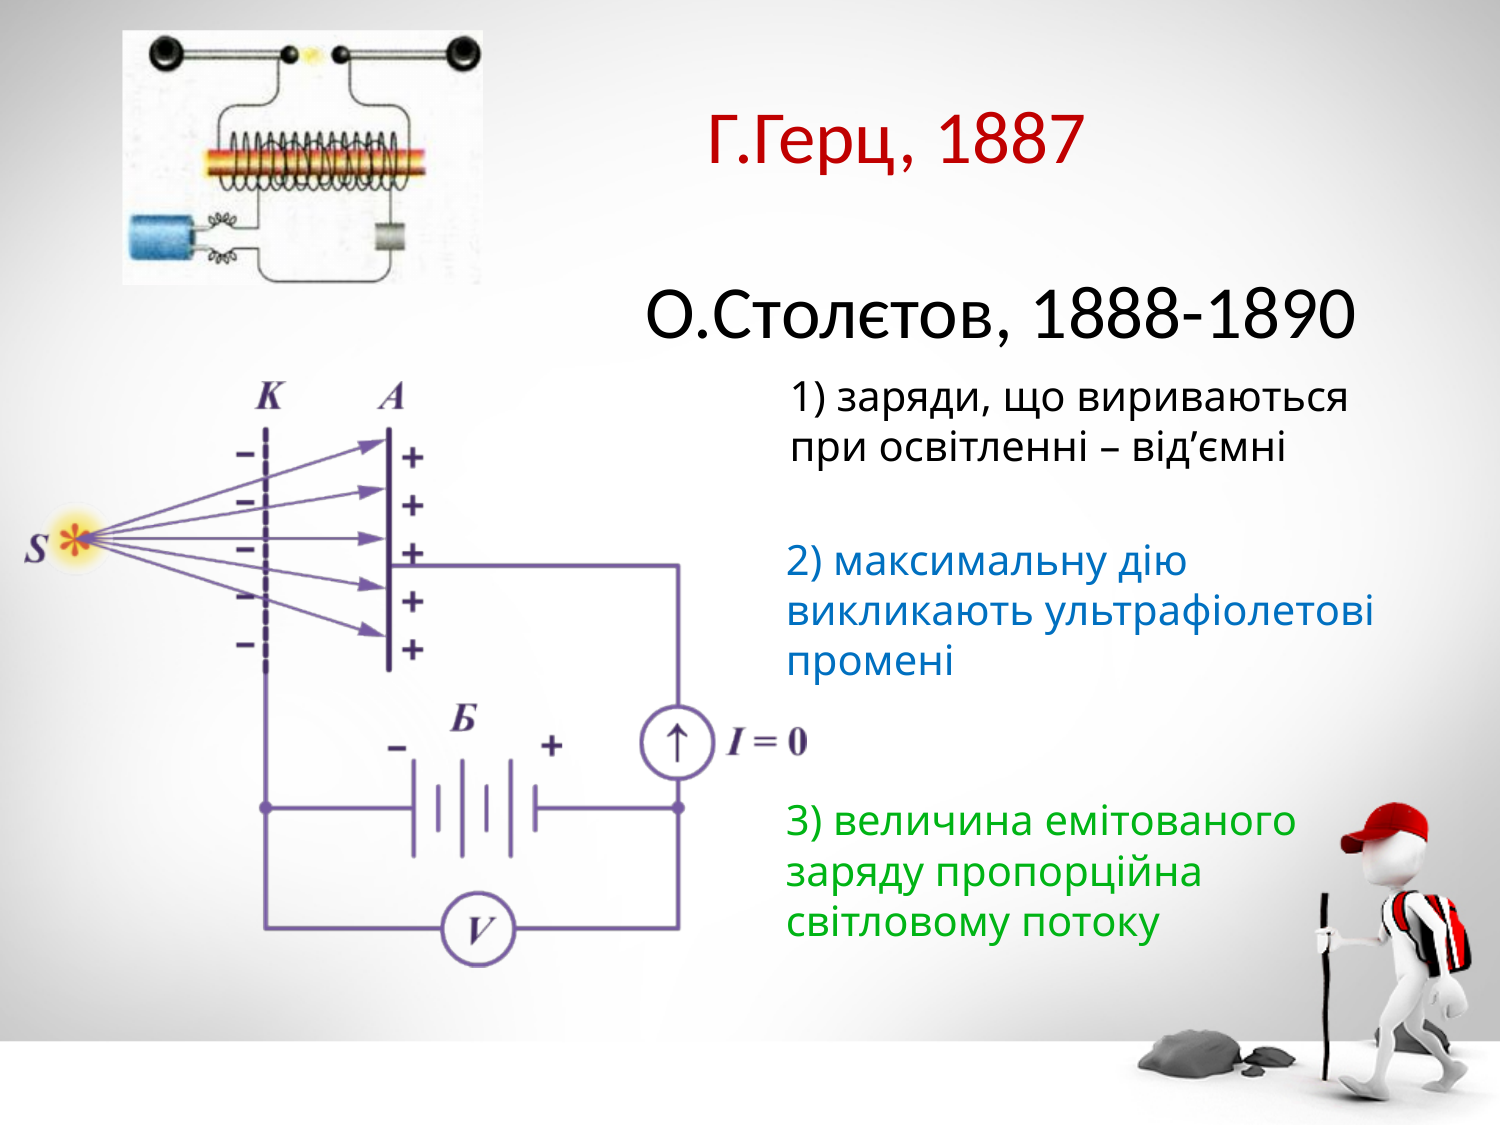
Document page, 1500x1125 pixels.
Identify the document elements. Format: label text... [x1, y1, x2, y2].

text_box О.Столєтов, 1888-1890 [631, 256, 1373, 362]
text_box 1) заряди, що вириваються при освітленні – від’ємні [774, 362, 1450, 478]
text_box 3) величина емітованого заряду пропорційна світловому потоку [810, 786, 1447, 952]
text_box Г.Герц, 1887 [693, 81, 1102, 187]
picture [0, 0, 1500, 1125]
text_box 2) максимальну дію викликають ультрафіолетові промені [810, 526, 1447, 692]
